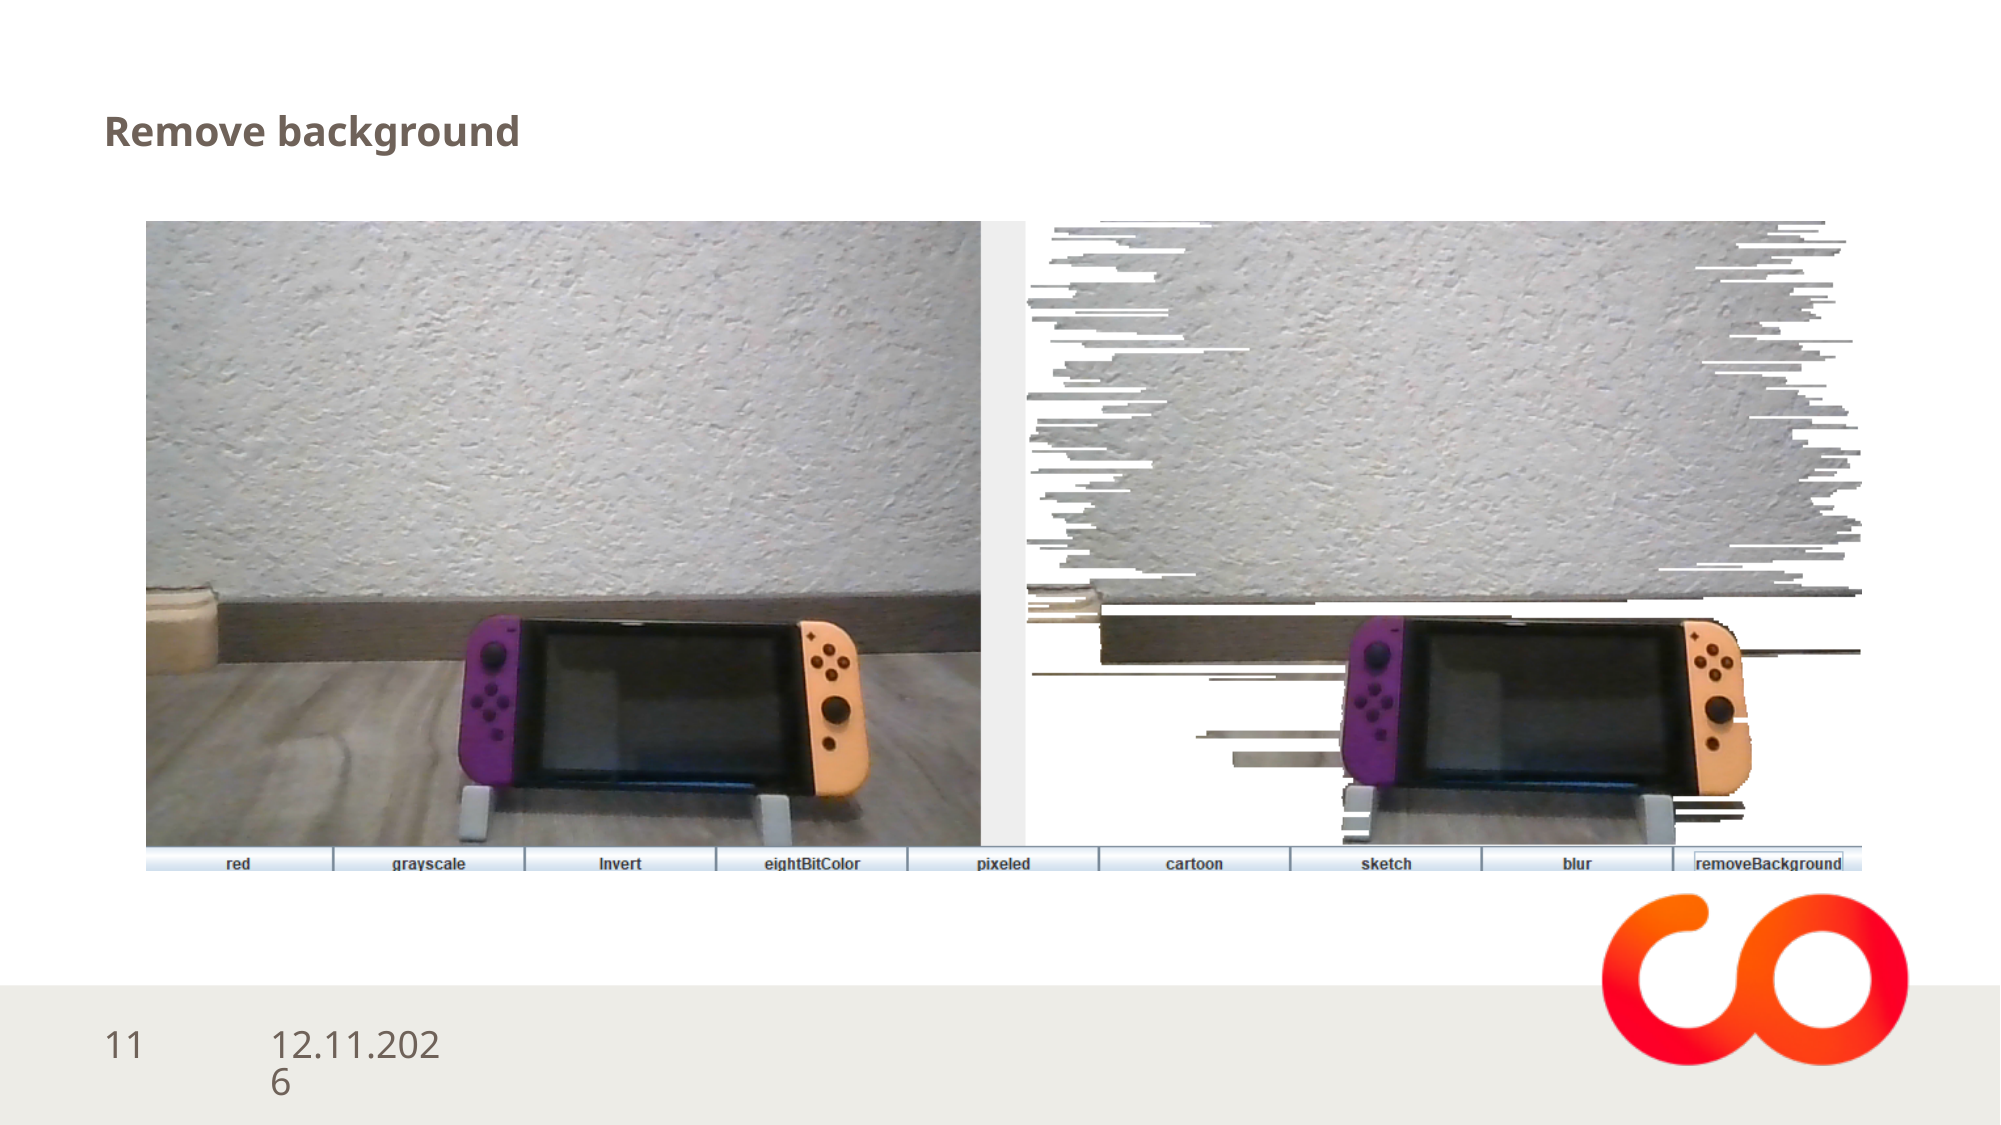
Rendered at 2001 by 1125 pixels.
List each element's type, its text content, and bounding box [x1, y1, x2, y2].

picture [1601, 892, 1911, 1069]
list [146, 221, 1862, 871]
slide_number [255, 1027, 476, 1065]
title Remove background [88, 103, 1920, 163]
